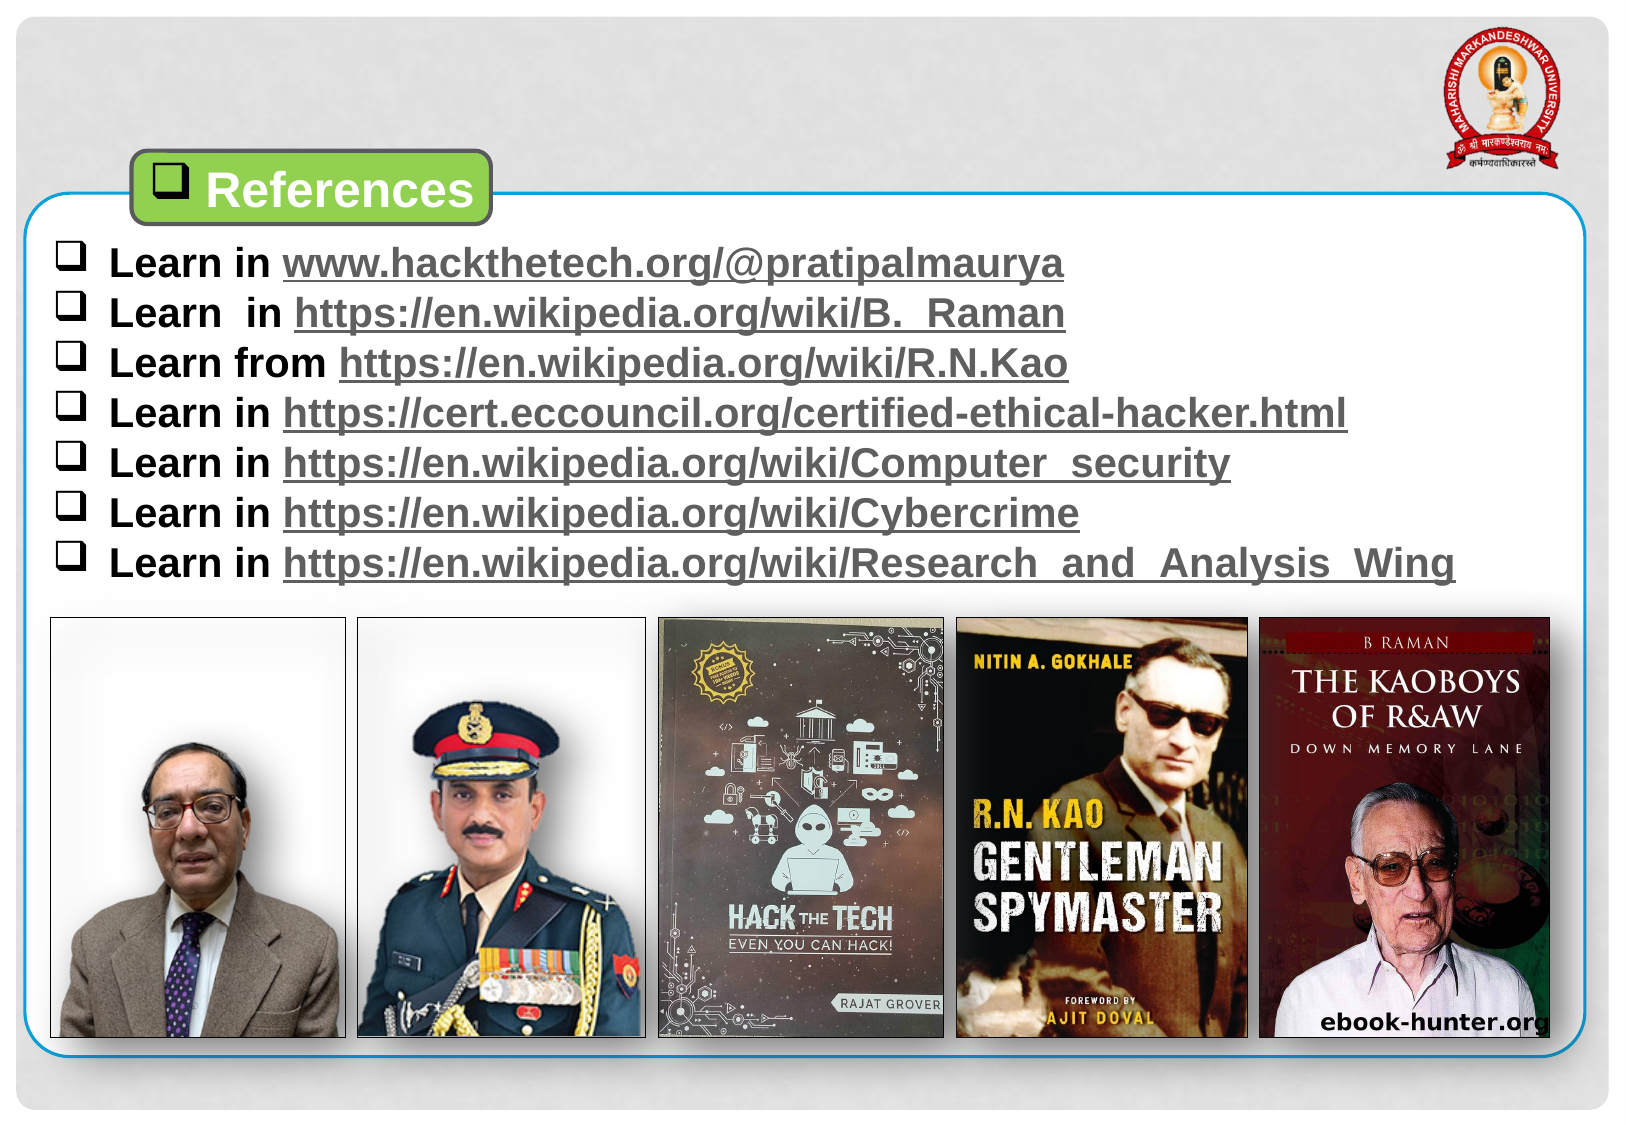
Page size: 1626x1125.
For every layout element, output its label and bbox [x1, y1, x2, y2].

picture [1424, 24, 1576, 176]
text_box [24, 149, 1586, 1068]
text_box [49, 617, 1551, 1038]
